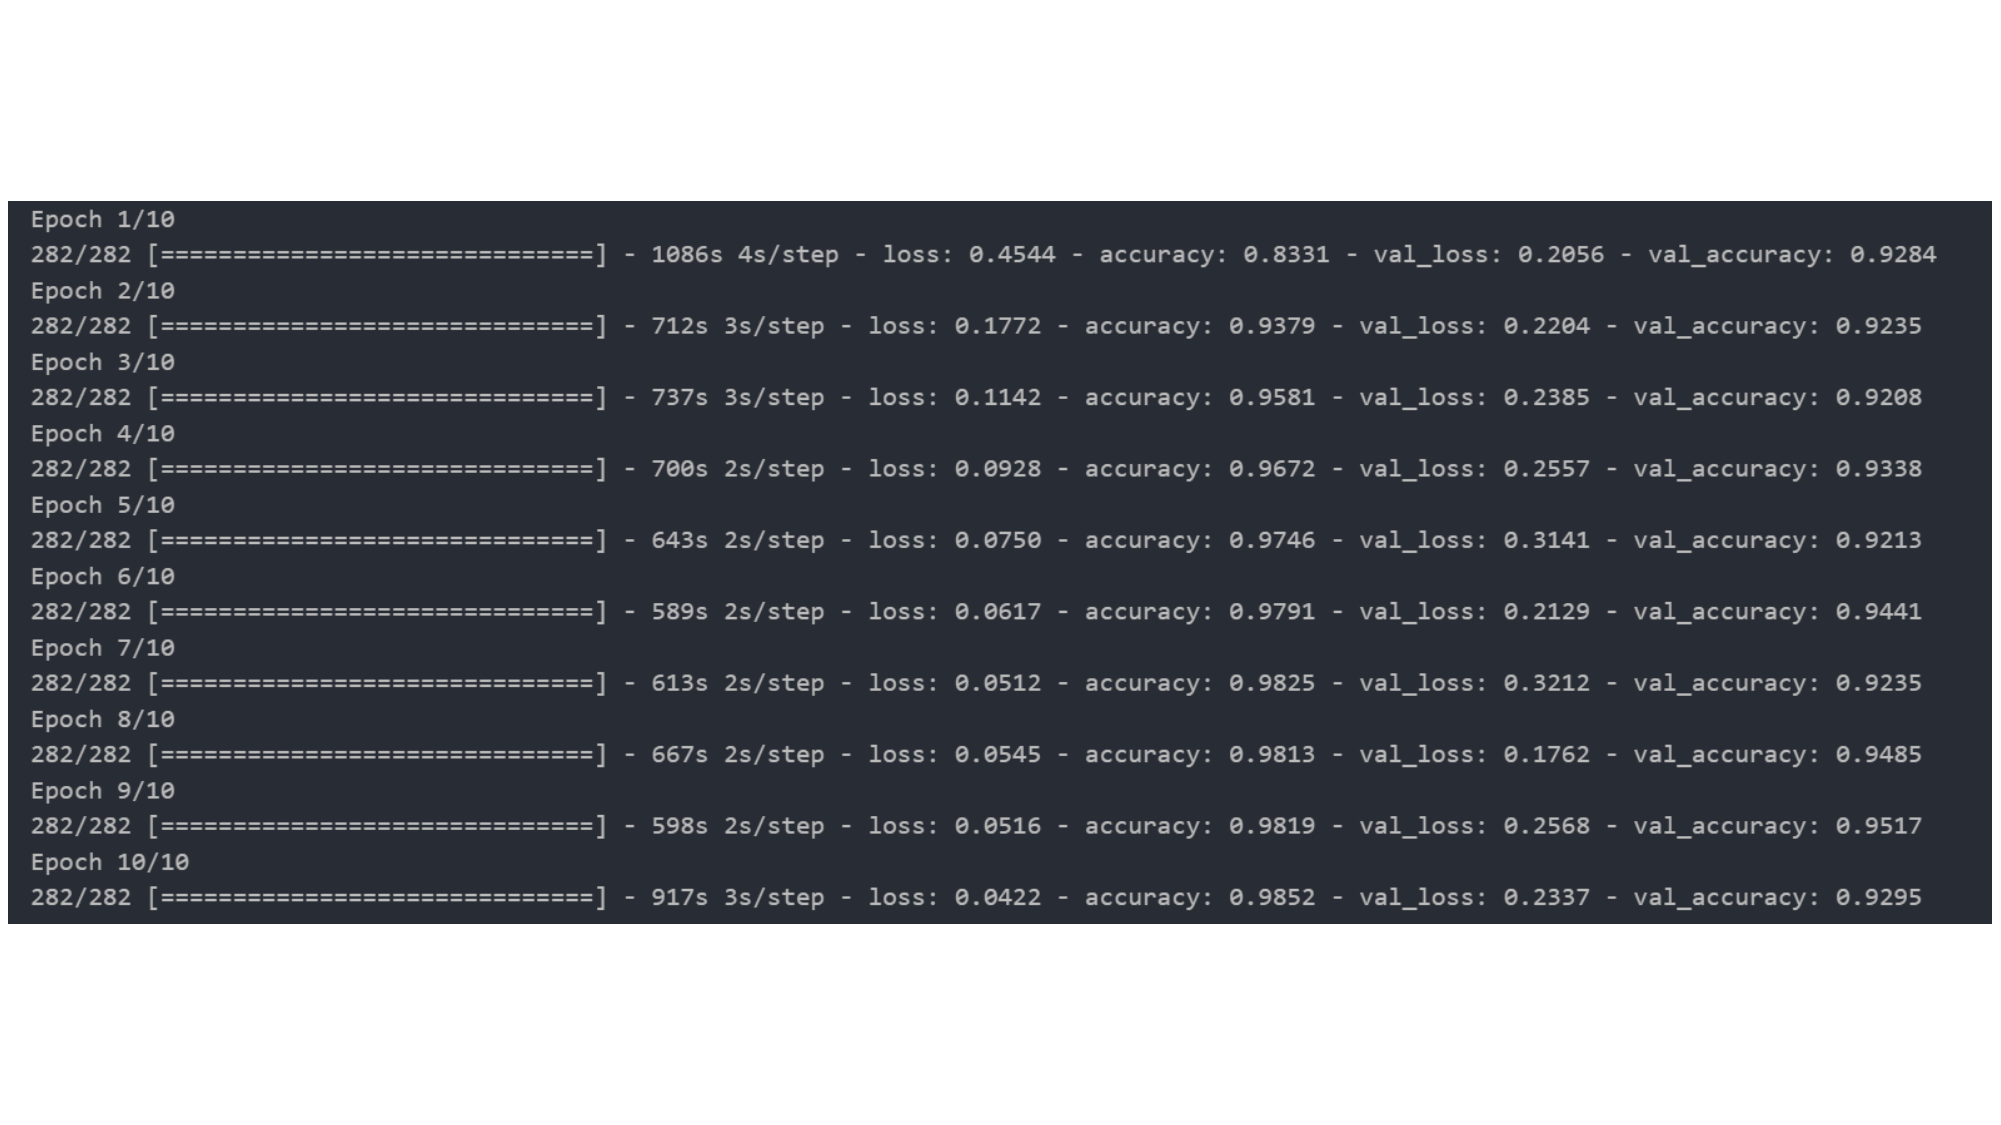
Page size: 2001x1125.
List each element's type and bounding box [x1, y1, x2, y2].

picture [8, 201, 1992, 924]
